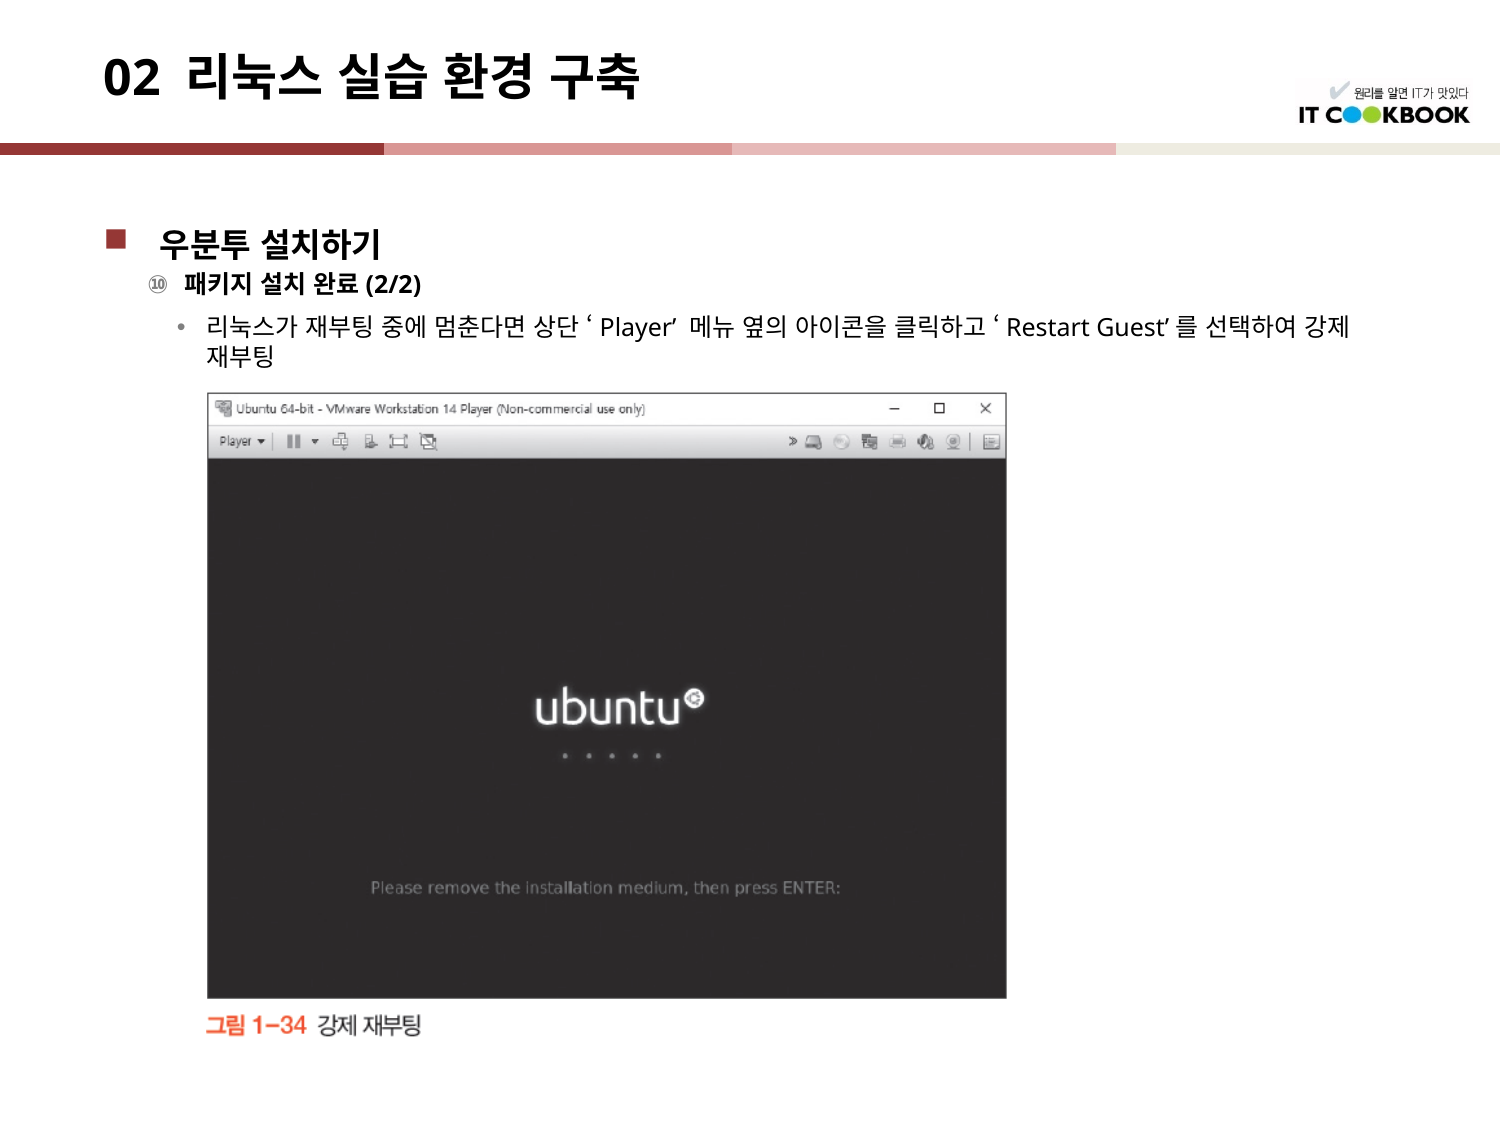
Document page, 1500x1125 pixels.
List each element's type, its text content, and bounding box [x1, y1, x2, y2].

list 우분투 설치하기 패키지 설치 완료(2/2) 리눅스가 재부팅 중에 멈춘다면 상단 ‘Player’ 메뉴 옆의 아이콘을 클릭하고 ‘Restart Guest’를 선택하여 강제 재부팅 [88, 196, 1389, 1083]
picture [206, 385, 1012, 1039]
title 02 리눅스 실습 환경 구축 [88, 30, 1330, 121]
picture [1295, 78, 1473, 125]
